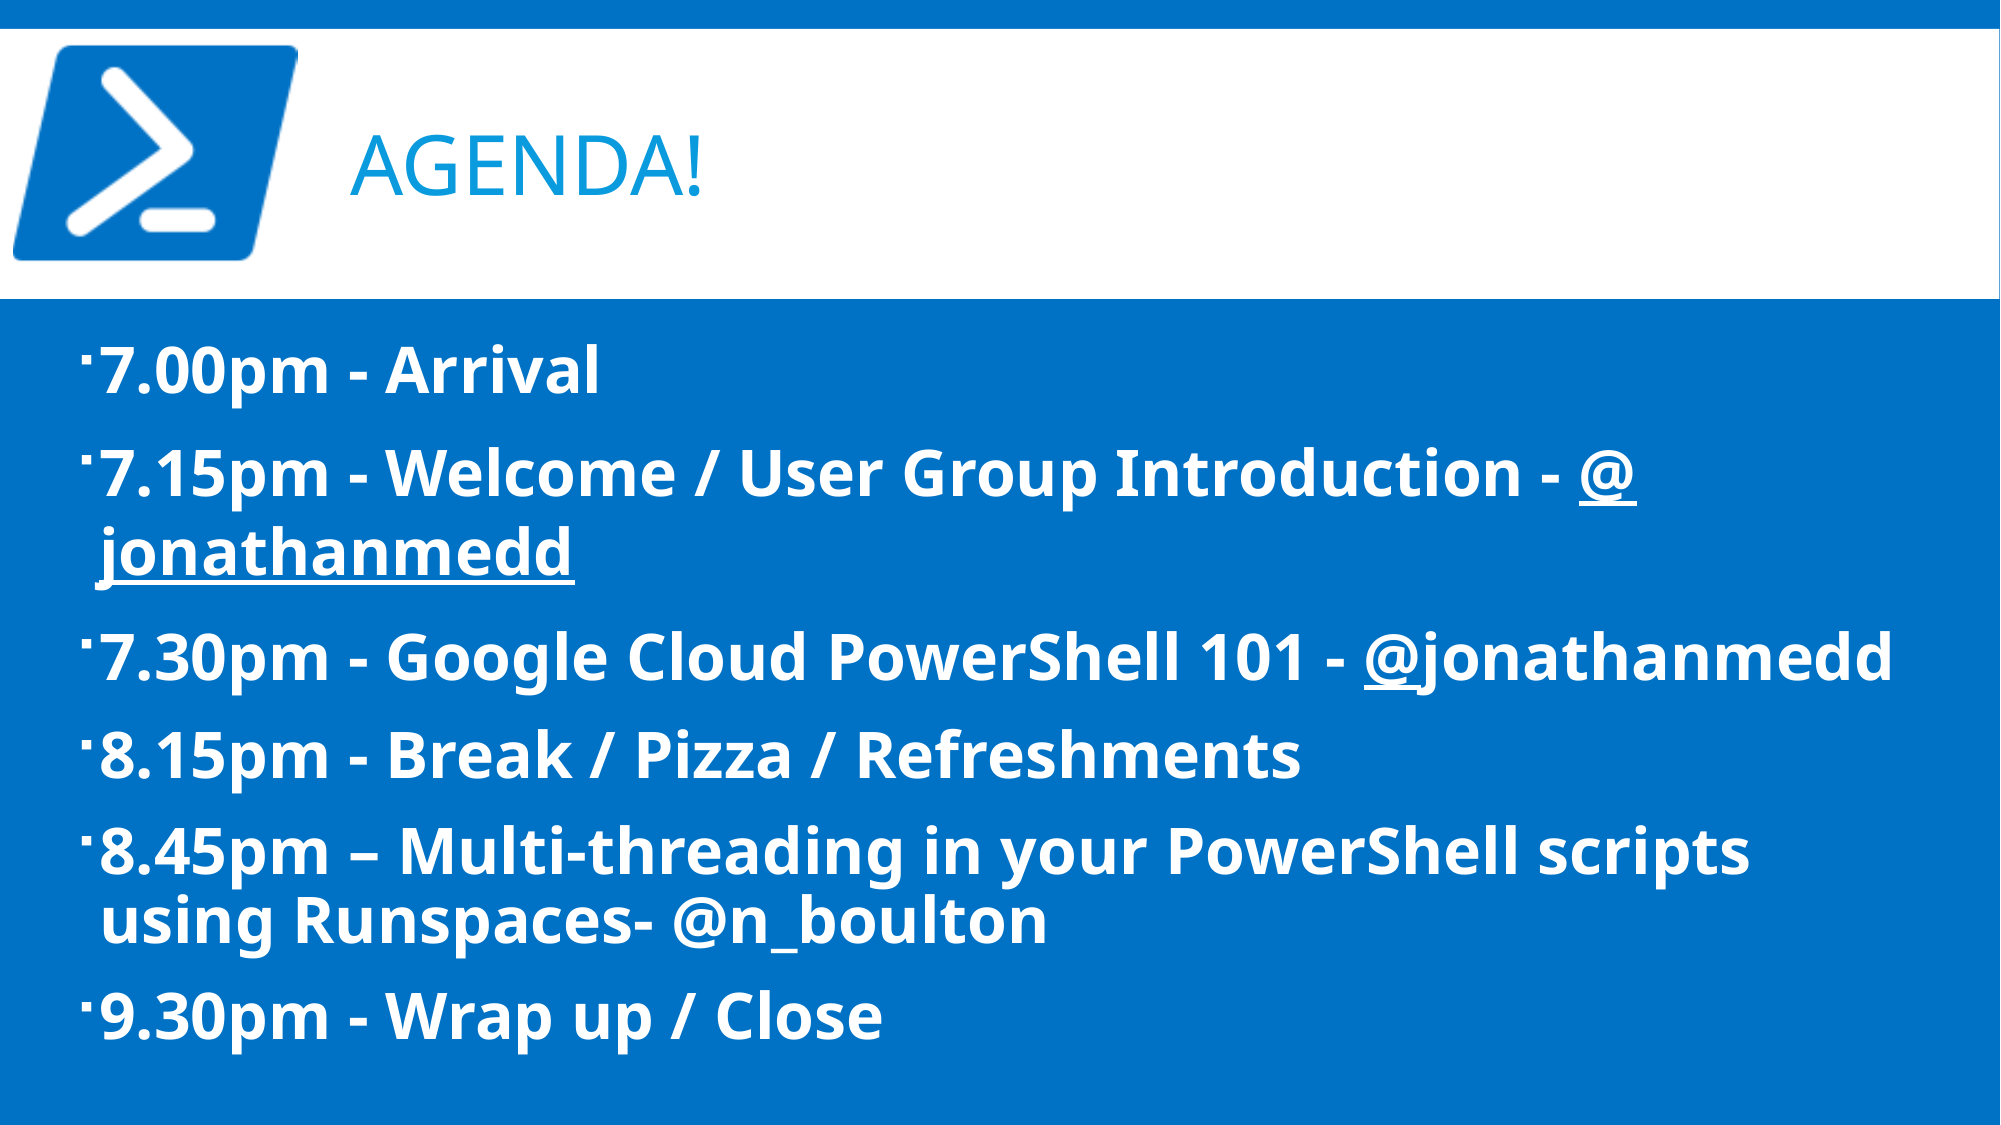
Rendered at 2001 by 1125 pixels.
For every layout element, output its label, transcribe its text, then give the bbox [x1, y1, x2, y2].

list 7.00pm - Arrival 7.15pm - Welcome / User Group Introduction - @jonathanmedd 7.30pm - Google Cloud PowerShell 101 - @jonathanmedd 8.15pm - Break / Pizza / Refreshments 8.45pm – Multi-threading in your PowerShell scripts using Runspaces- @n_boulton 9.30pm - Wrap up / Close [56, 329, 1957, 1066]
picture [13, 9, 298, 295]
title agenda! [335, 46, 1803, 295]
